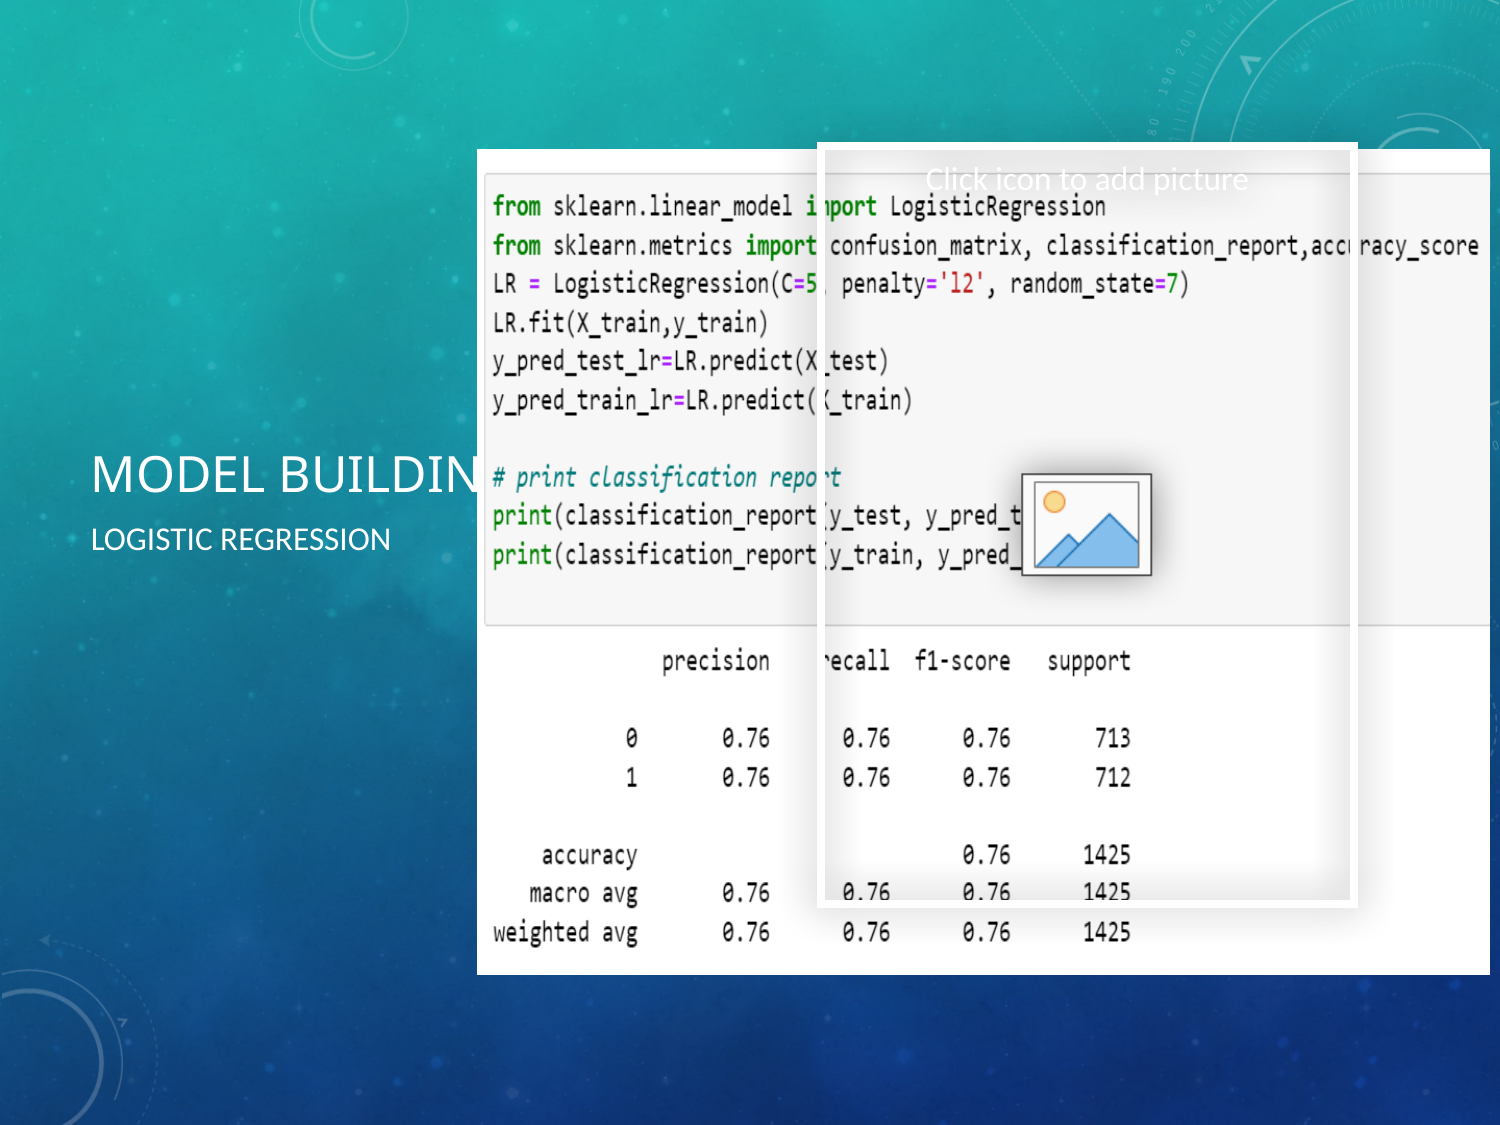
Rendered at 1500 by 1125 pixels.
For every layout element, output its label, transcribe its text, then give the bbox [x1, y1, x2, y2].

list LOGISTIC REGRESSION [75, 509, 471, 810]
title MODEL BUILDING [75, 284, 471, 509]
picture [0, 0, 1500, 1125]
